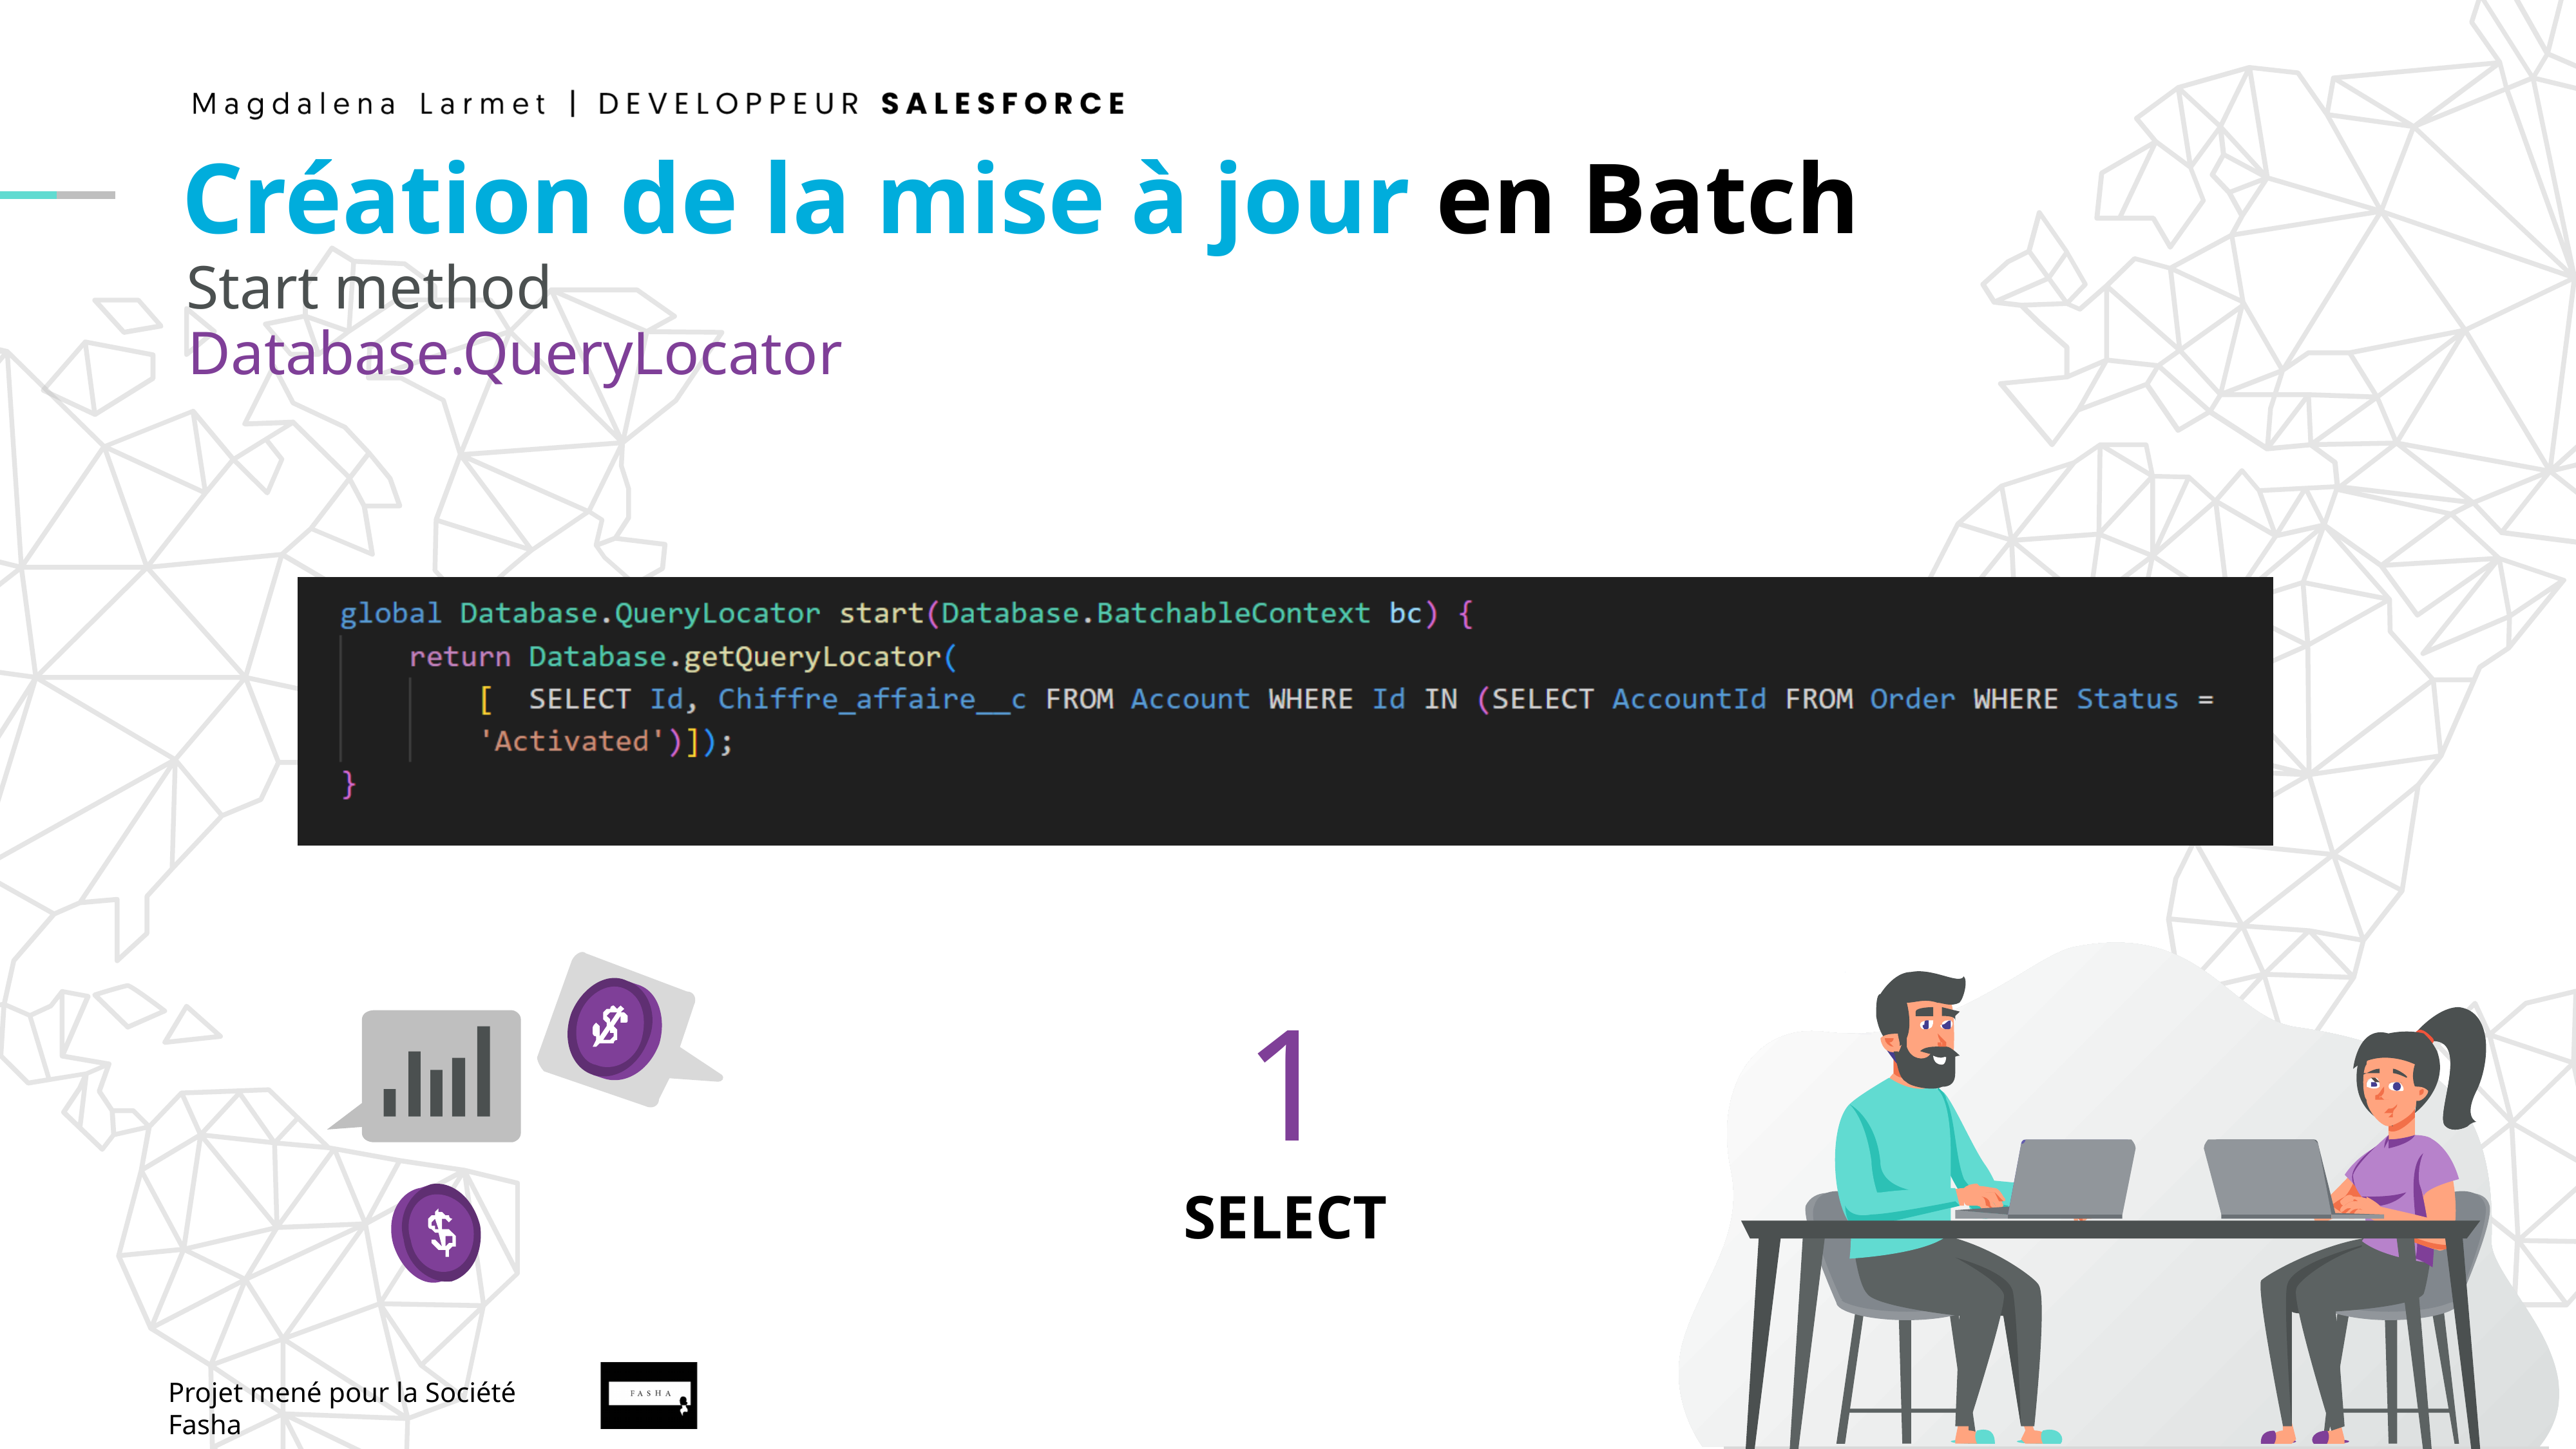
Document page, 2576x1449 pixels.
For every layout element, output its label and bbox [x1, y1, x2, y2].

text_box [0, 0, 2576, 1449]
text_box [0, 76, 2414, 253]
text_box [386, 1180, 484, 1289]
text_box [327, 1010, 521, 1142]
text_box [537, 949, 725, 1110]
picture [298, 577, 2273, 846]
text_box [1666, 920, 2576, 1449]
text_box [158, 1362, 698, 1429]
